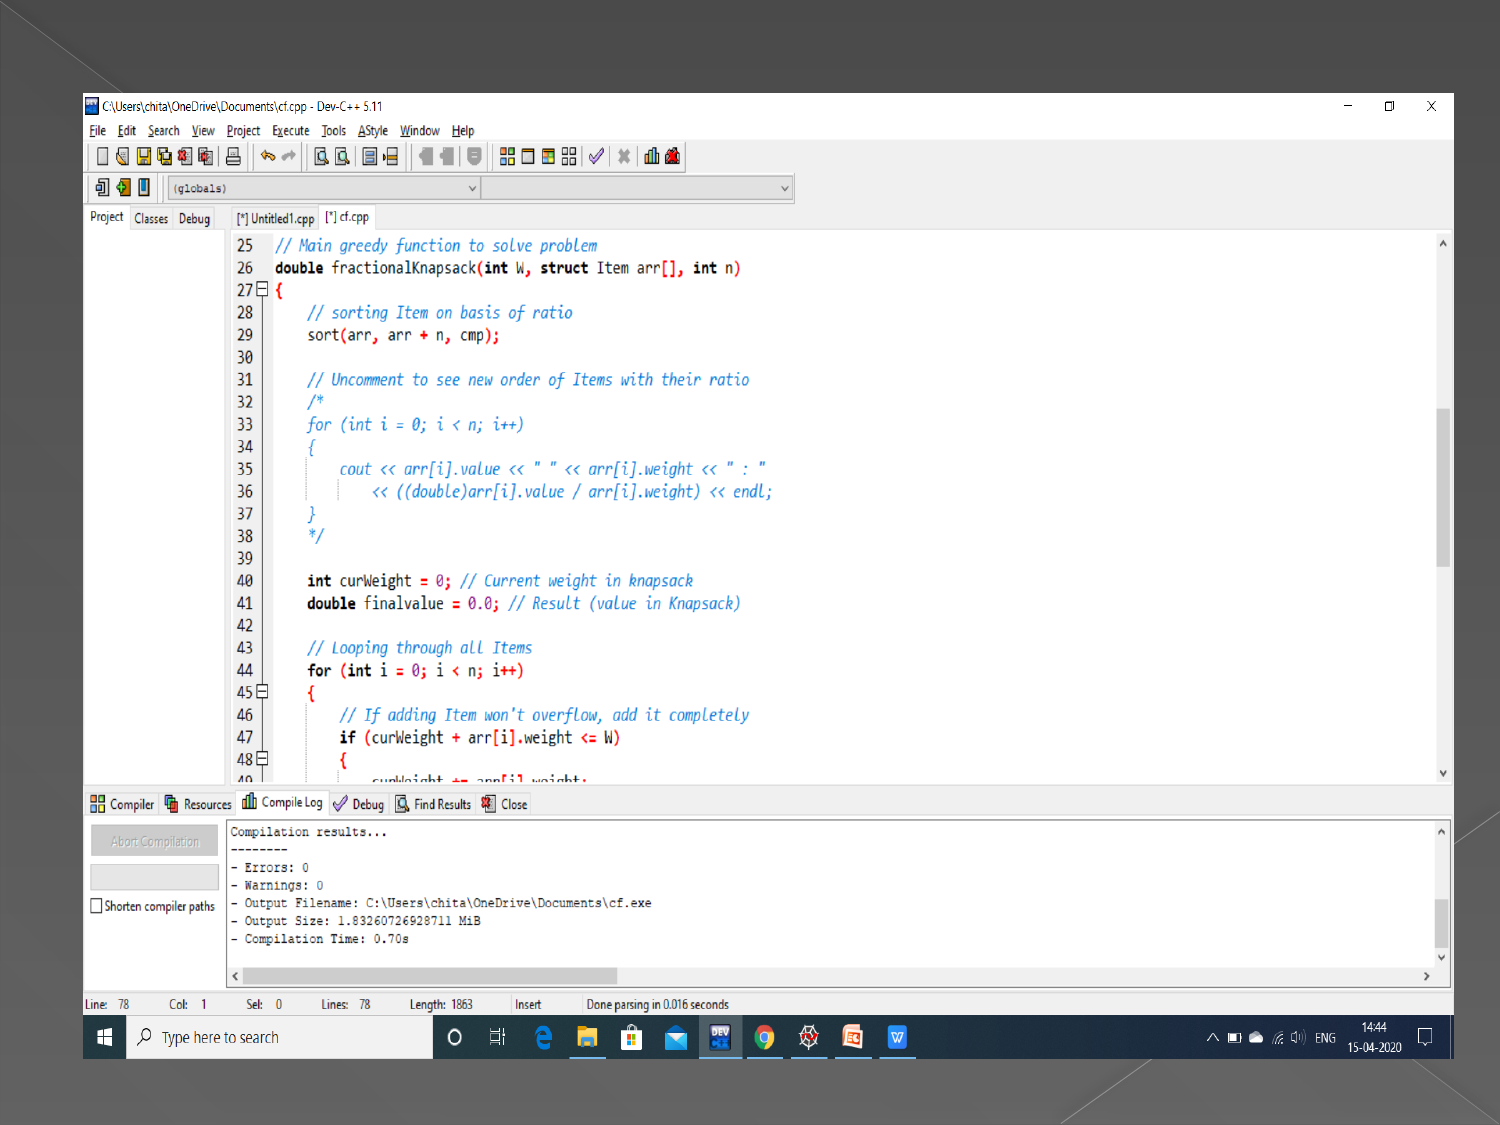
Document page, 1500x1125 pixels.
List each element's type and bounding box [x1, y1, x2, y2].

list [83, 93, 1454, 1059]
